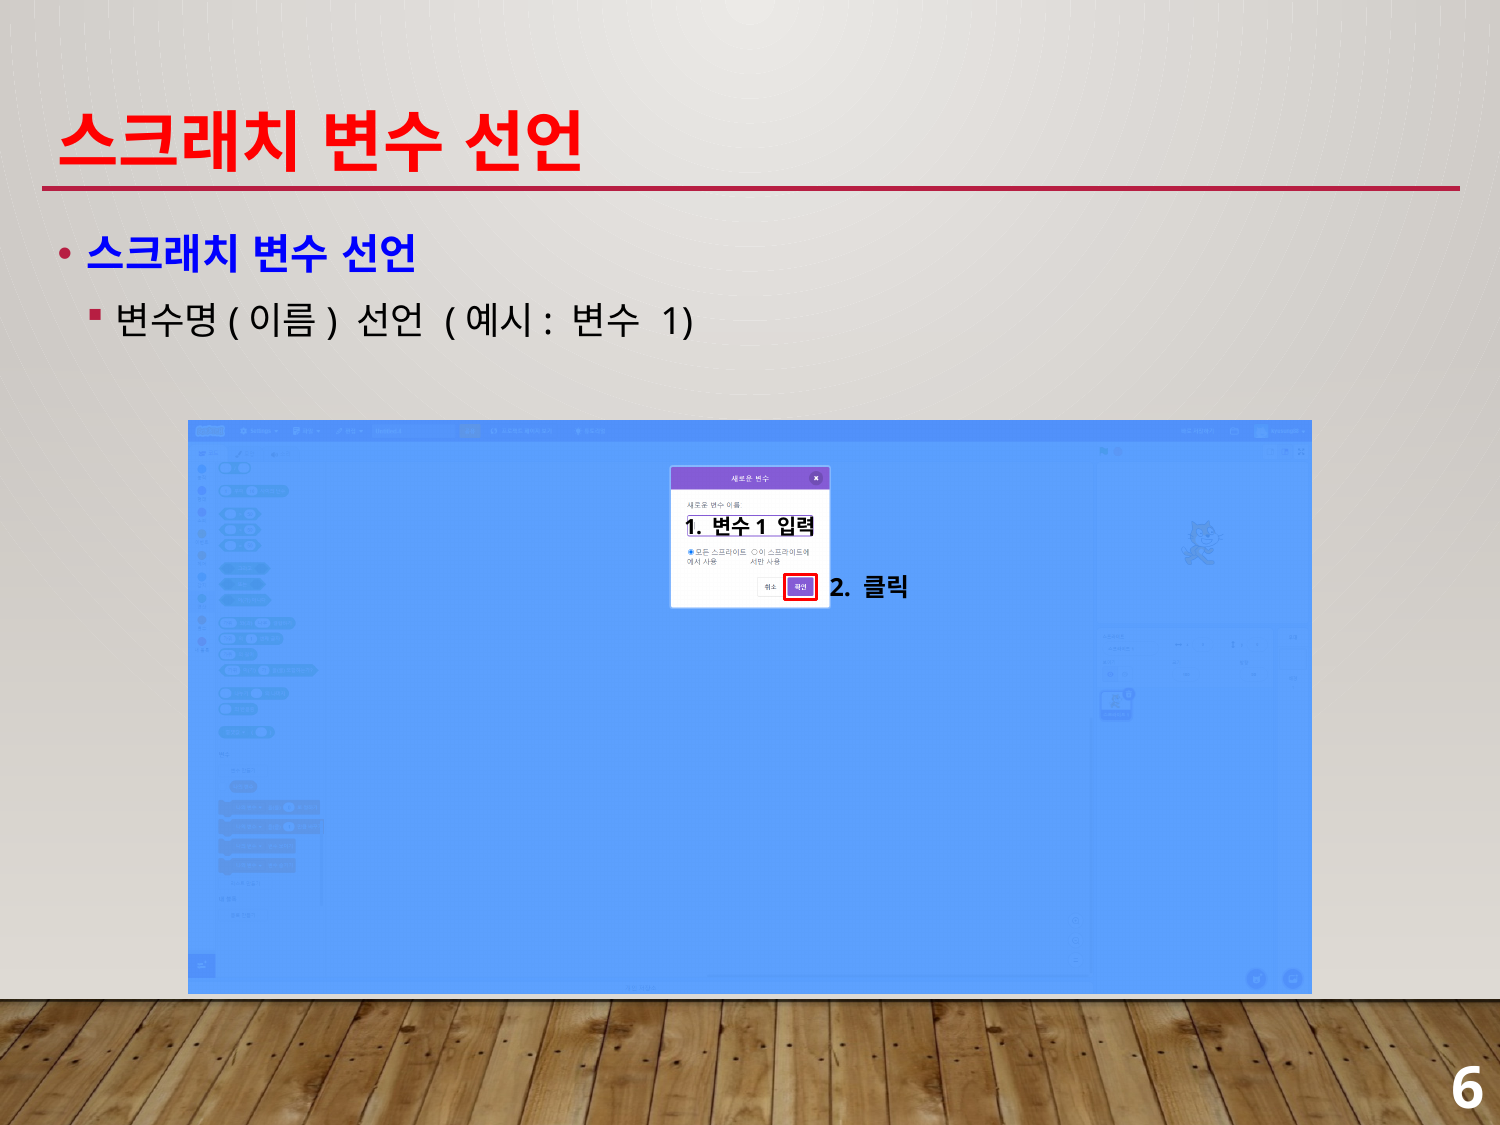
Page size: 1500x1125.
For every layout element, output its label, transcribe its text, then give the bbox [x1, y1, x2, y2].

picture [0, 999, 1500, 1125]
title 스크래치 변수 선언 [42, 16, 1461, 189]
list 스크래치 변수 선언 변수명(이름) 선언 (예시: 변수 1) [42, 210, 1461, 993]
picture [188, 420, 1312, 994]
